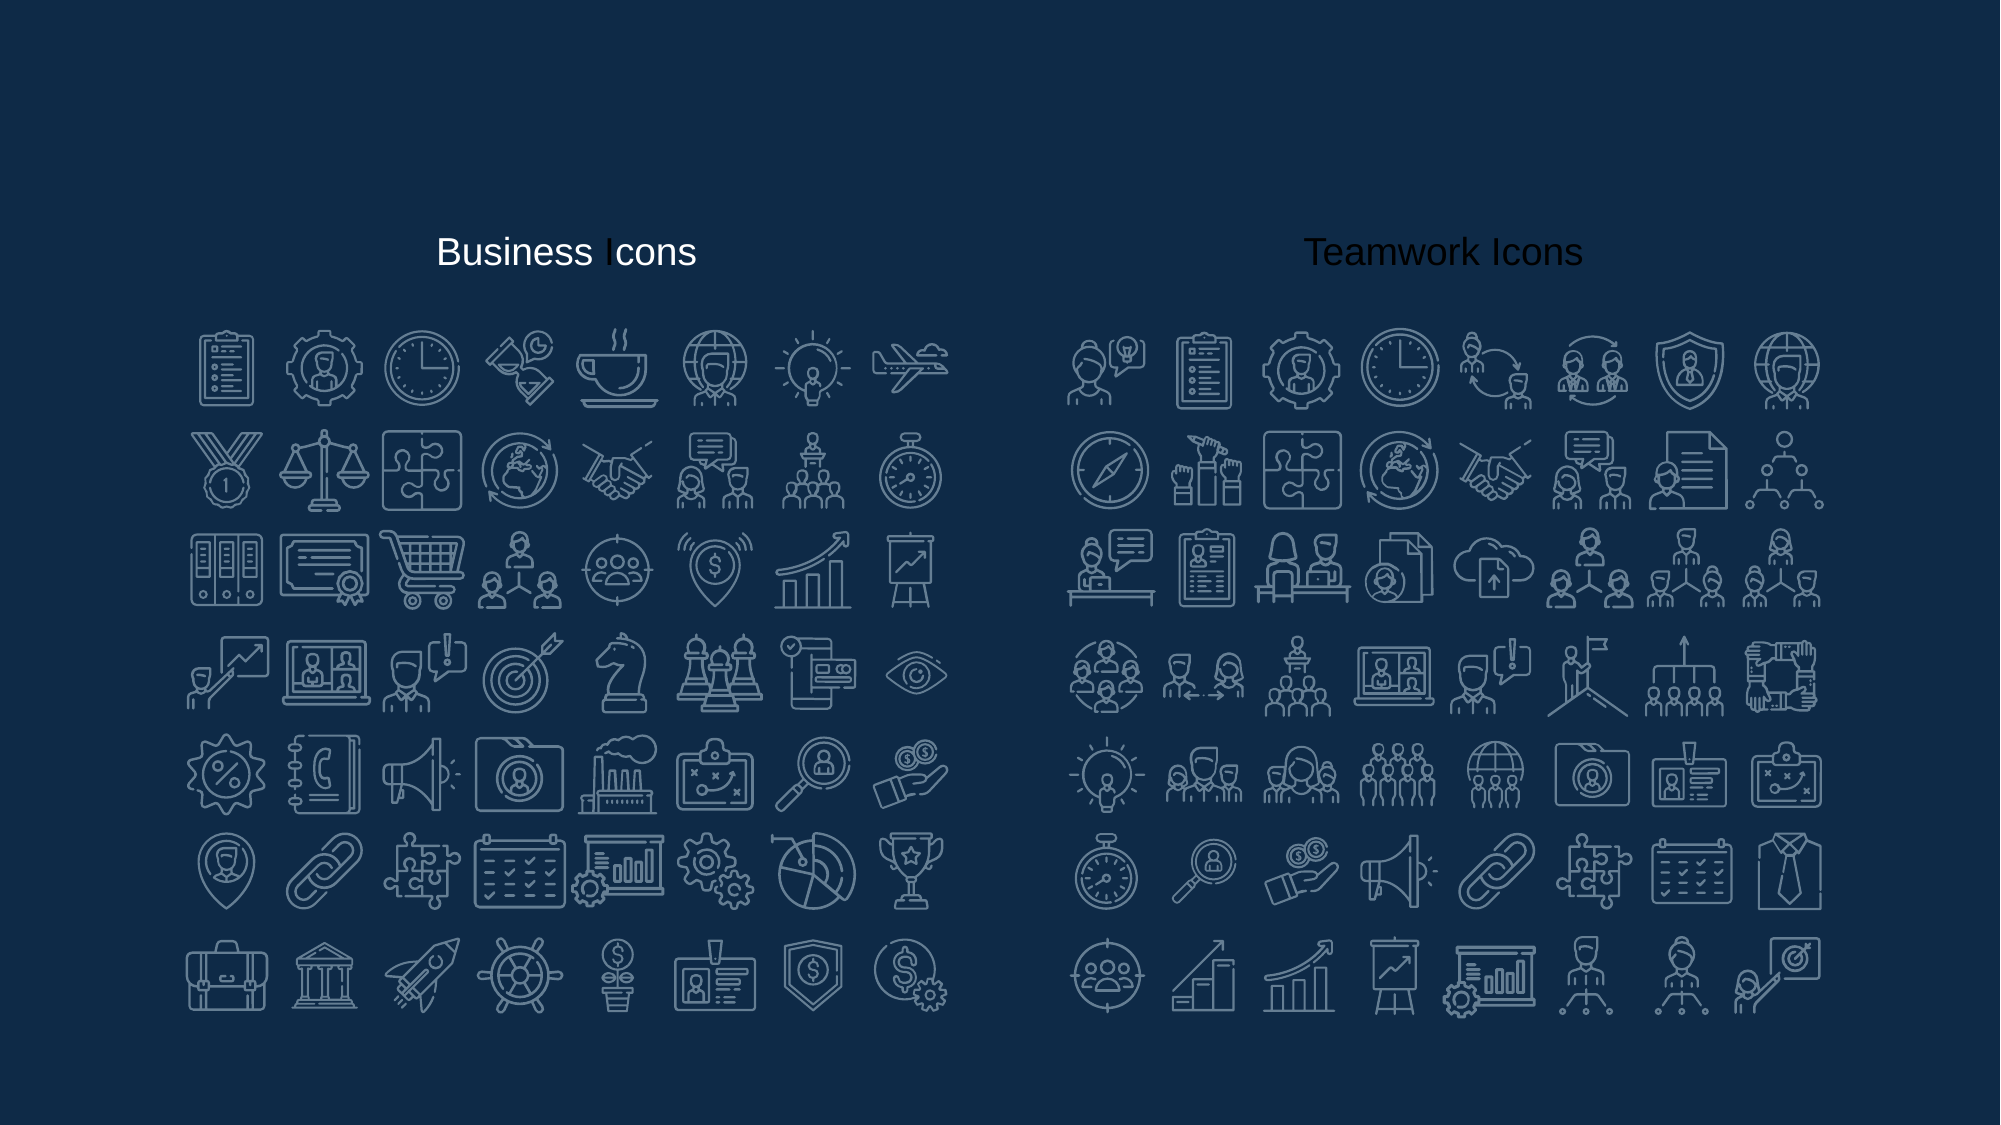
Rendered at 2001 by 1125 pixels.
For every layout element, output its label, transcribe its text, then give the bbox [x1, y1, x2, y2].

text_box [770, 832, 857, 910]
text_box [279, 429, 370, 512]
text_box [481, 432, 559, 509]
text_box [1558, 935, 1614, 1016]
text_box [482, 632, 564, 714]
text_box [595, 631, 648, 714]
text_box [279, 533, 370, 607]
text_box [783, 939, 843, 1012]
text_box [1067, 335, 1146, 406]
text_box [1364, 532, 1434, 604]
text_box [1263, 745, 1340, 804]
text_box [1171, 838, 1237, 905]
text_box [281, 639, 372, 706]
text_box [476, 937, 564, 1014]
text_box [287, 734, 361, 815]
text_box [872, 739, 950, 810]
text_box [1068, 735, 1146, 814]
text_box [382, 632, 468, 713]
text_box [1757, 832, 1822, 911]
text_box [581, 440, 653, 501]
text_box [1651, 741, 1728, 808]
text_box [873, 938, 948, 1013]
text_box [283, 832, 365, 910]
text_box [384, 329, 461, 407]
text_box [1556, 833, 1633, 910]
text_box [1744, 430, 1825, 510]
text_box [1459, 331, 1532, 410]
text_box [1654, 935, 1710, 1016]
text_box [774, 329, 852, 407]
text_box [1753, 331, 1821, 410]
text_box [198, 329, 255, 407]
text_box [1750, 741, 1823, 809]
text_box [381, 430, 463, 511]
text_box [1165, 746, 1243, 803]
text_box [1171, 939, 1235, 1012]
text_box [285, 329, 364, 407]
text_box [1742, 527, 1821, 608]
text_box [570, 834, 665, 908]
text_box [1369, 935, 1420, 1016]
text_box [1554, 742, 1631, 807]
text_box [878, 832, 944, 910]
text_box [477, 530, 562, 610]
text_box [1734, 936, 1821, 1015]
title Business Icons [185, 206, 948, 312]
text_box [1264, 635, 1332, 718]
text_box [1546, 635, 1629, 718]
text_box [1253, 531, 1352, 604]
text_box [1442, 945, 1537, 1019]
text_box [1262, 939, 1336, 1012]
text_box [1263, 836, 1341, 906]
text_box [782, 431, 845, 510]
text_box [1263, 430, 1343, 510]
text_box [1644, 635, 1724, 717]
title Teamwork Icons [1062, 206, 1825, 312]
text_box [1069, 639, 1144, 714]
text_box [1360, 834, 1439, 909]
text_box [682, 329, 748, 407]
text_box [886, 531, 935, 609]
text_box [677, 531, 754, 608]
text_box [378, 529, 467, 611]
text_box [383, 937, 461, 1014]
text_box [383, 831, 462, 910]
text_box [291, 942, 358, 1009]
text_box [185, 939, 269, 1012]
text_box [575, 327, 659, 409]
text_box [1646, 527, 1725, 608]
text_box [185, 733, 267, 816]
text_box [1552, 430, 1632, 511]
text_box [1262, 331, 1341, 410]
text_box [1070, 430, 1150, 510]
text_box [1744, 639, 1818, 714]
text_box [872, 342, 949, 394]
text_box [676, 831, 755, 911]
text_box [673, 939, 757, 1012]
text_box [675, 737, 755, 811]
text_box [197, 832, 256, 910]
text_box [1651, 837, 1733, 905]
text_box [1178, 527, 1236, 608]
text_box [190, 431, 264, 509]
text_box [1453, 537, 1535, 599]
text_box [1360, 327, 1441, 408]
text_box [1648, 430, 1729, 511]
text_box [474, 736, 565, 813]
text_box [577, 734, 658, 815]
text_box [885, 650, 948, 695]
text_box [1450, 637, 1532, 715]
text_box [1653, 331, 1726, 411]
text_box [1170, 434, 1243, 506]
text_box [190, 533, 264, 607]
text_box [779, 635, 857, 711]
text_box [774, 736, 851, 813]
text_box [870, 432, 947, 510]
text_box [1456, 832, 1538, 910]
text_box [1175, 331, 1233, 410]
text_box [1065, 832, 1142, 911]
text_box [676, 432, 754, 510]
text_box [473, 833, 567, 909]
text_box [773, 530, 852, 609]
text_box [601, 938, 635, 1013]
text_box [1069, 937, 1146, 1014]
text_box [1359, 430, 1439, 511]
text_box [382, 737, 462, 812]
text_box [1066, 528, 1156, 608]
text_box [1359, 743, 1436, 807]
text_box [484, 330, 555, 407]
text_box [580, 533, 655, 607]
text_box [1353, 646, 1435, 707]
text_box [186, 635, 270, 710]
text_box [676, 633, 763, 713]
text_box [1458, 439, 1533, 502]
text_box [1466, 740, 1525, 809]
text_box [1557, 335, 1629, 406]
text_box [1162, 651, 1245, 701]
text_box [1546, 526, 1634, 609]
